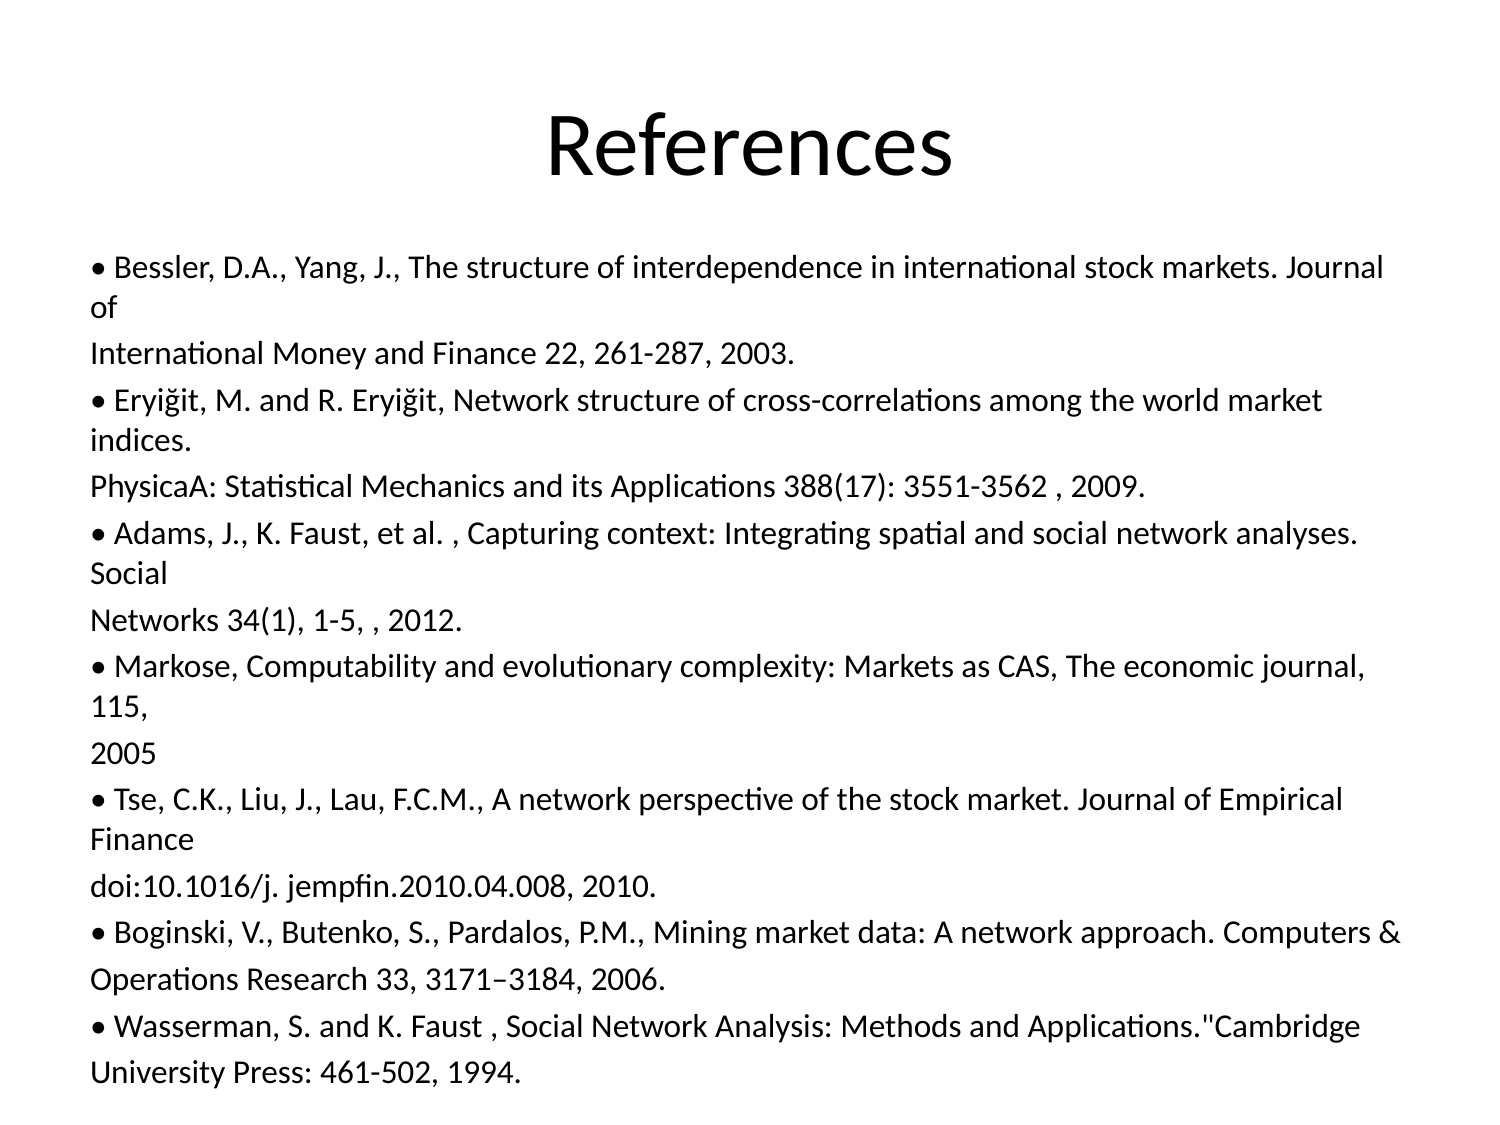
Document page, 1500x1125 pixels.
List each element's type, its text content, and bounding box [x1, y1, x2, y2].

list • Bessler, D.A., Yang, J., The structure of interdependence in international stock markets. Journal of International Money and Finance 22, 261-287, 2003. • Eryiğit, M. and R. Eryiğit, Network structure of cross-correlations among the world market indices. PhysicaA: Statistical Mechanics and its Applications 388(17): 3551-3562 , 2009. • Adams, J., K. Faust, et al. , Capturing context: Integrating spatial and social network analyses. Social Networks 34(1), 1-5, , 2012. • Markose, Computability and evolutionary complexity: Markets as CAS, The economic journal, 115, 2005 • Tse, C.K., Liu, J., Lau, F.C.M., A network perspective of the stock market. Journal of Empirical Finance doi:10.1016/j. jempfin.2010.04.008, 2010. • Boginski, V., Butenko, S., Pardalos, P.M., Mining market data: A network approach. Computers & Operations Research 33, 3171–3184, 2006. • Wasserman, S. and K. Faust , Social Network Analysis: Methods and Applications."Cambridge University Press: 461-502, 1994. [75, 237, 1425, 1005]
title References [75, 45, 1425, 233]
